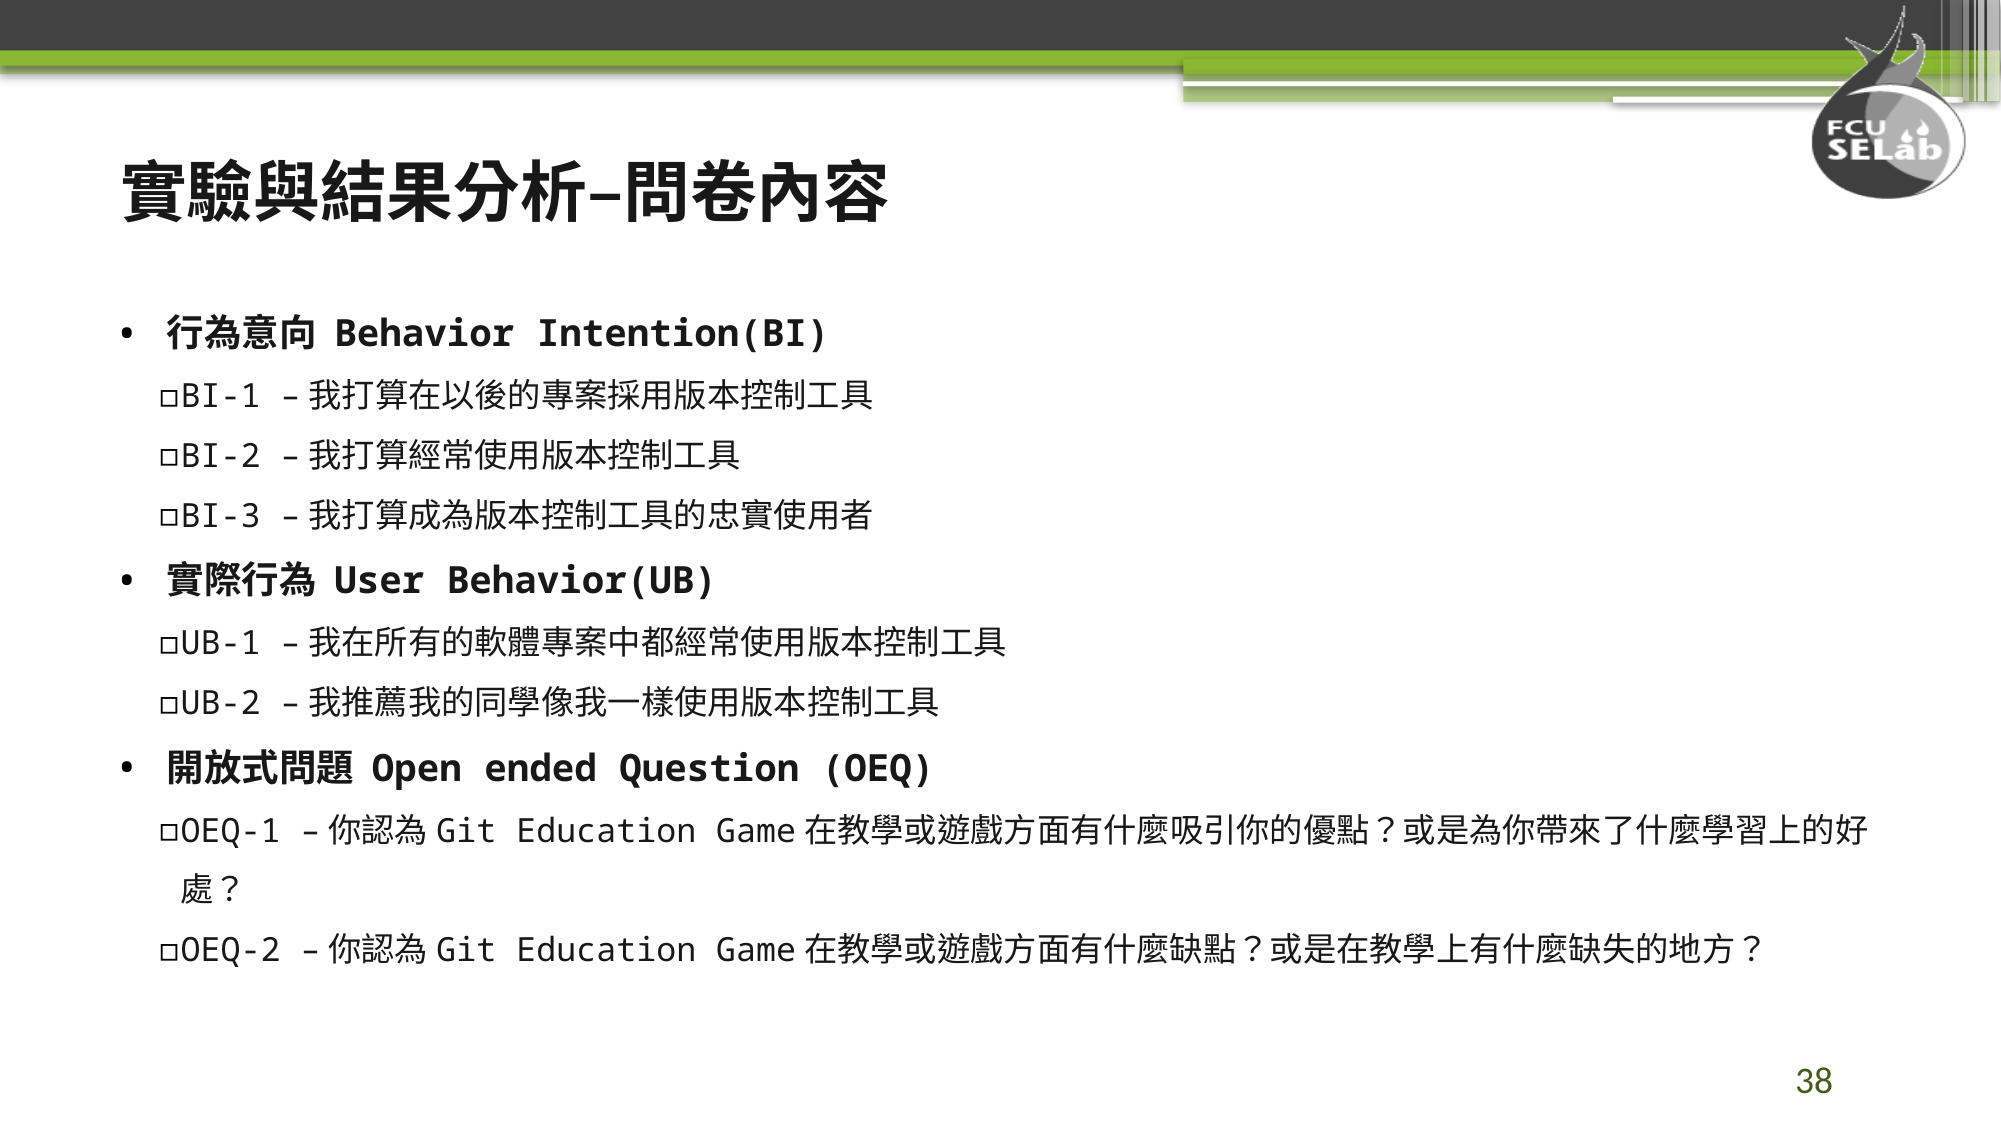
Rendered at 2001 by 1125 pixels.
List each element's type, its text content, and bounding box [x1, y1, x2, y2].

list 行為意向 Behavior Intention(BI) BI-1 –我打算在以後的專案採用版本控制工具 BI-2 –我打算經常使用版本控制工具 BI-3 –我打算成為版本控制工具的忠實使用者 實際行為 User Behavior(UB) UB-1 –我在所有的軟體專案中都經常使用版本控制工具 UB-2 –我推薦我的同學像我一樣使用版本控制工具 開放式問題 Open ended Question (OEQ) OEQ-1 –你認為Git Education Game在教學或遊戲方面有什麼吸引你的優點？或是為你帶來了什麼學習上的好處？ OEQ-2 –你認為Git Education Game在教學或遊戲方面有什麼缺點？或是在教學上有什麼缺失的地方？ [99, 276, 1900, 1109]
picture [1780, 2, 2000, 203]
title 實驗與結果分析–問卷內容 [0, 101, 1900, 277]
slide_number 38 [1780, 1048, 1974, 1109]
